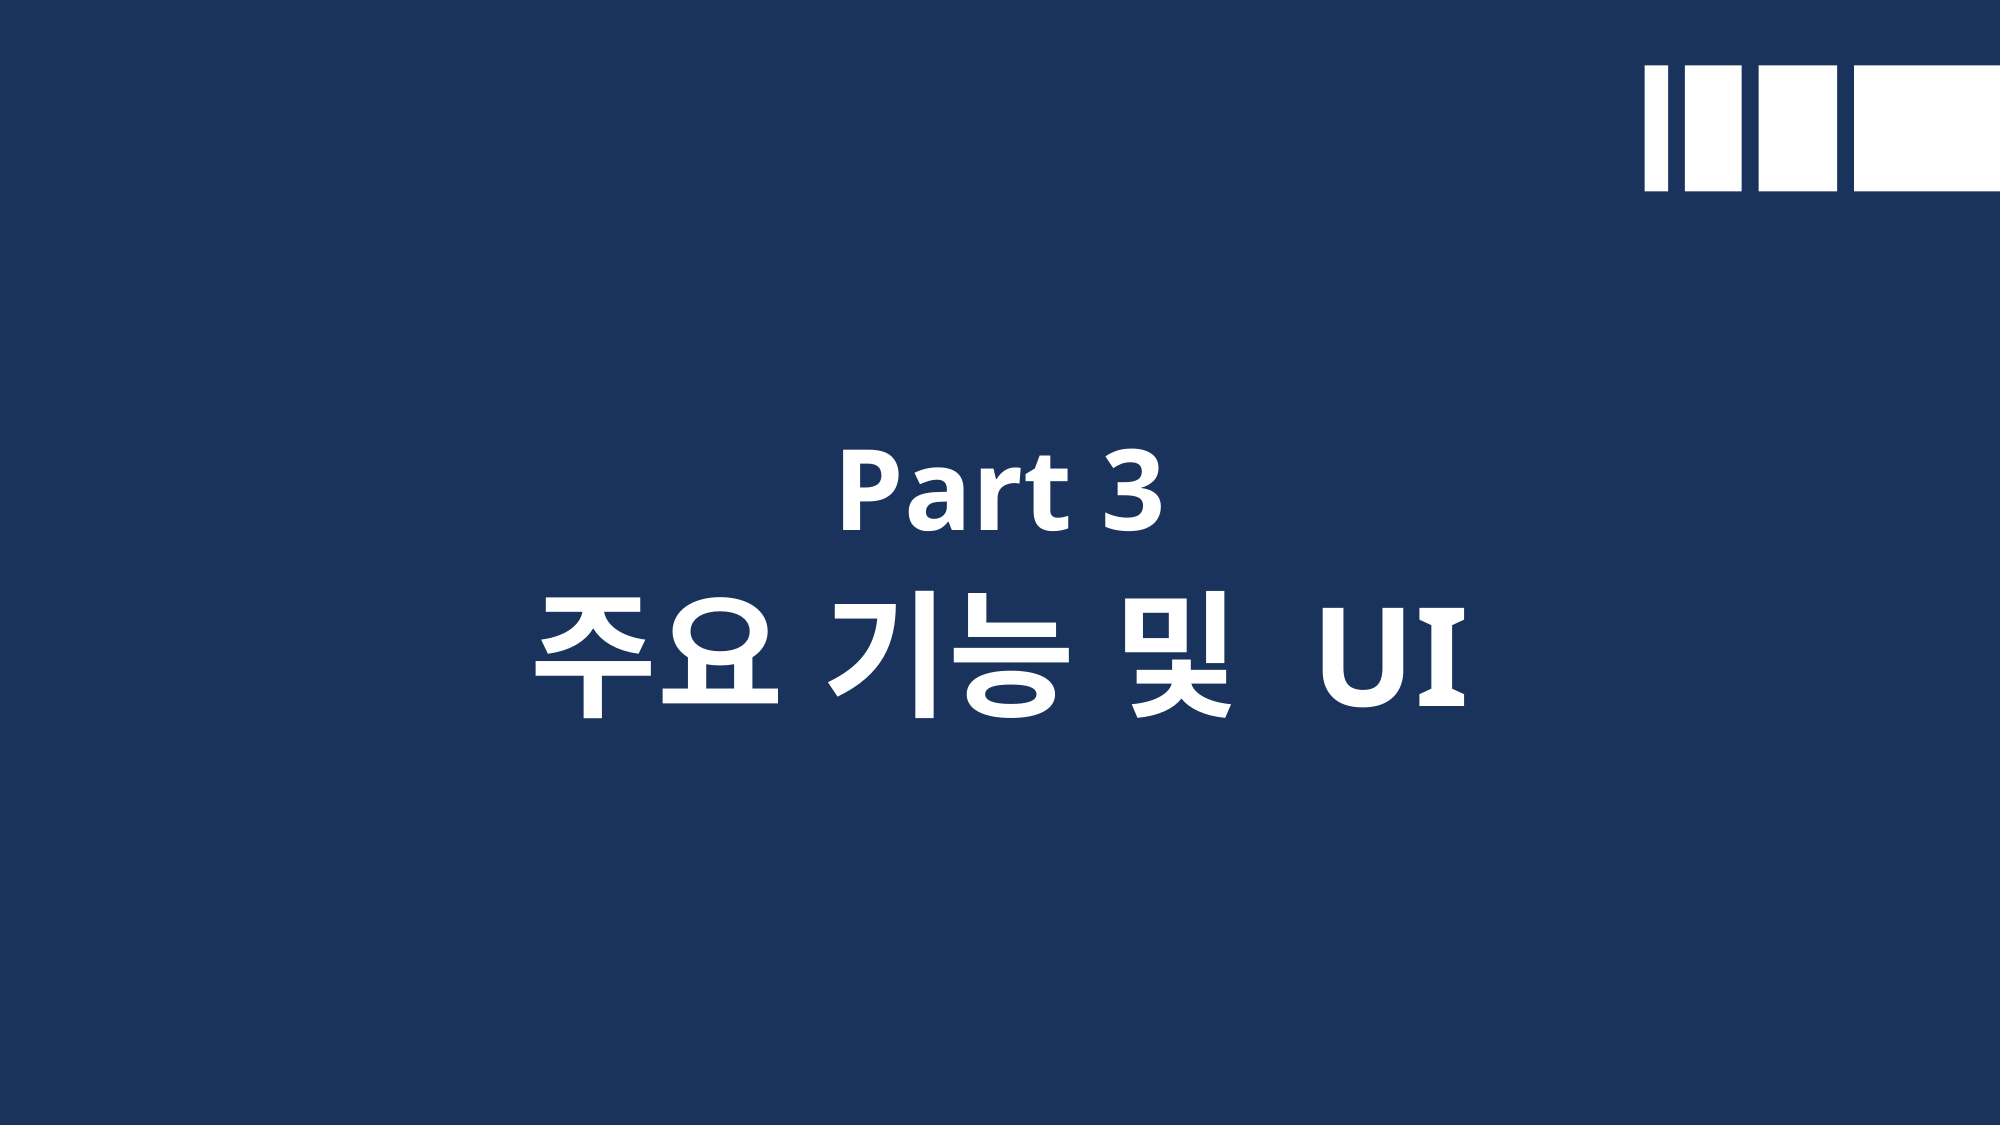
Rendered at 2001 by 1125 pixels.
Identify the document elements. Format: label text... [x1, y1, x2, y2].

text_box Part 3 [819, 410, 1181, 561]
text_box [1644, 65, 2000, 192]
text_box 주요 기능 및 UI [516, 561, 1484, 742]
